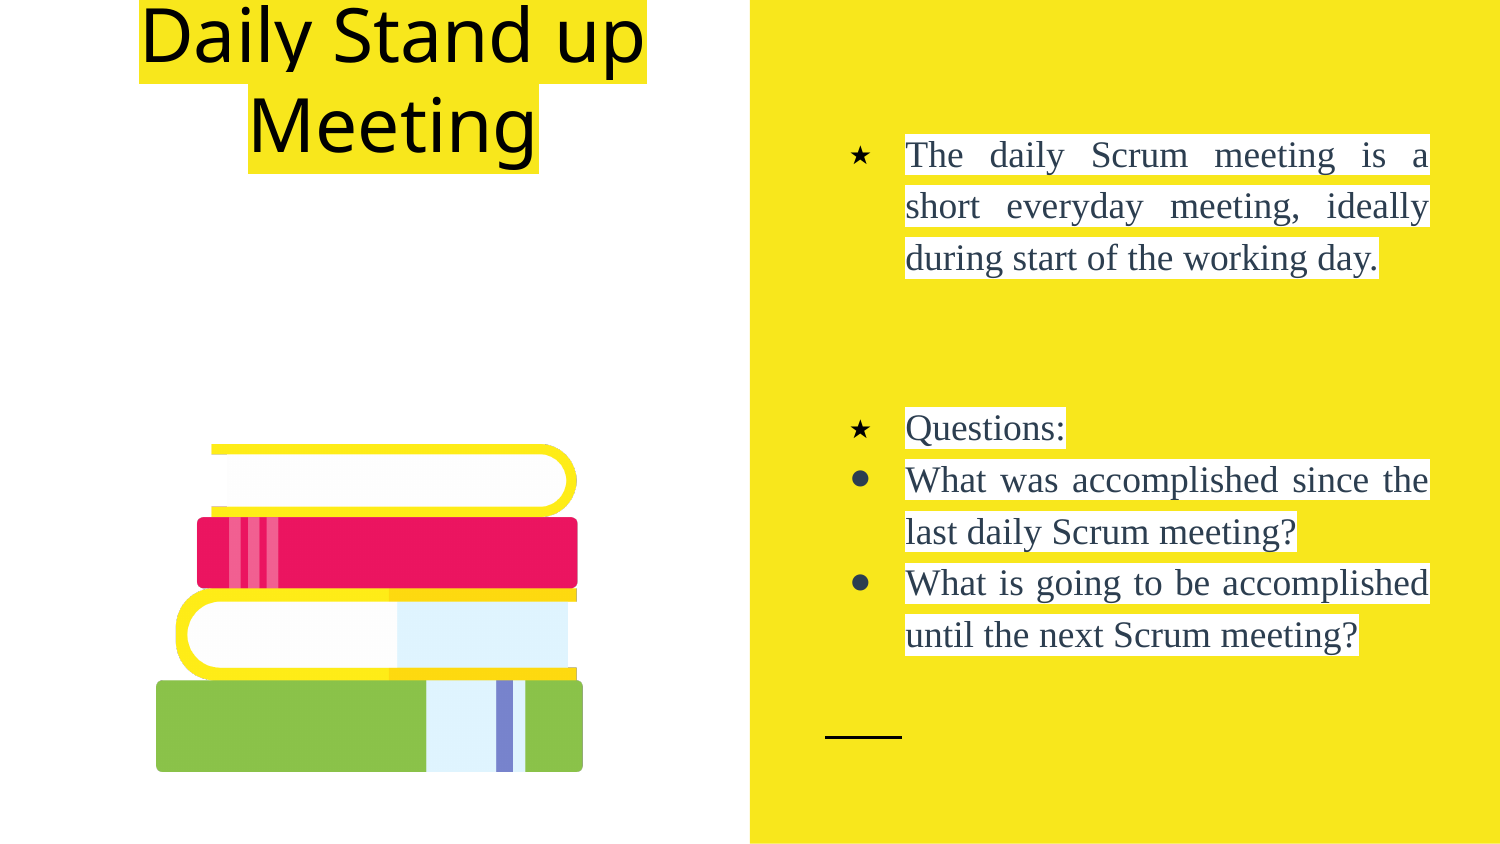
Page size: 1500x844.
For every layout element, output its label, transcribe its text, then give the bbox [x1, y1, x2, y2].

picture [156, 438, 586, 772]
title Daily Stand up Meeting [0, 18, 816, 183]
list The daily Scrum meeting is a short everyday meeting, ideally during start of the working day. Questions: What was accomplished since the last daily Scrum meeting? What is going to be accomplished until the next Scrum meeting? [815, 154, 1445, 761]
